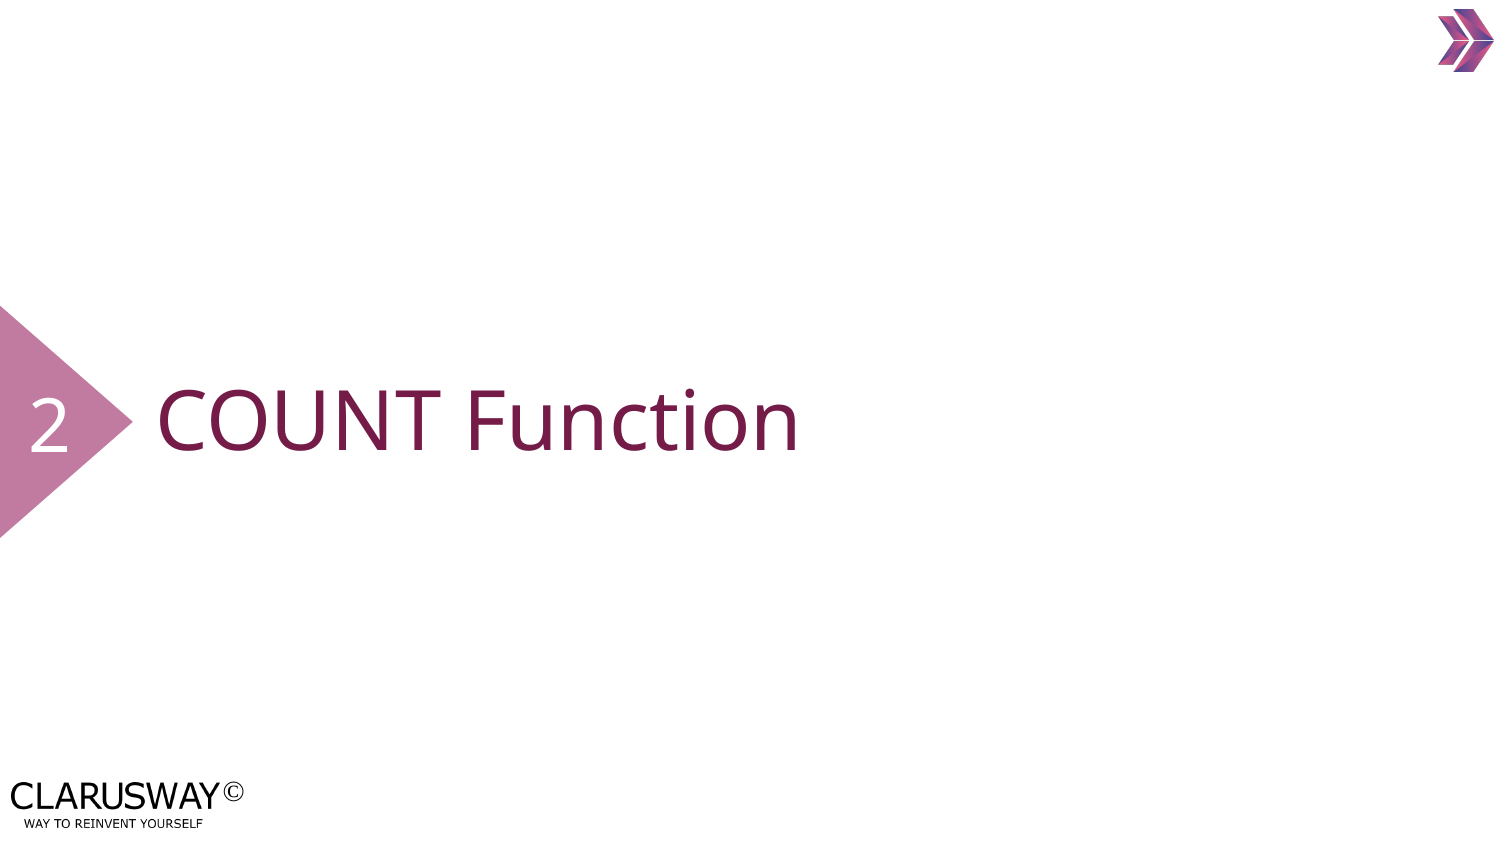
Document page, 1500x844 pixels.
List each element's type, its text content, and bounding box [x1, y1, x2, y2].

picture [1438, 9, 1494, 72]
text_box 2 [0, 306, 100, 540]
picture [11, 782, 220, 828]
title COUNT Function [155, 331, 1426, 467]
